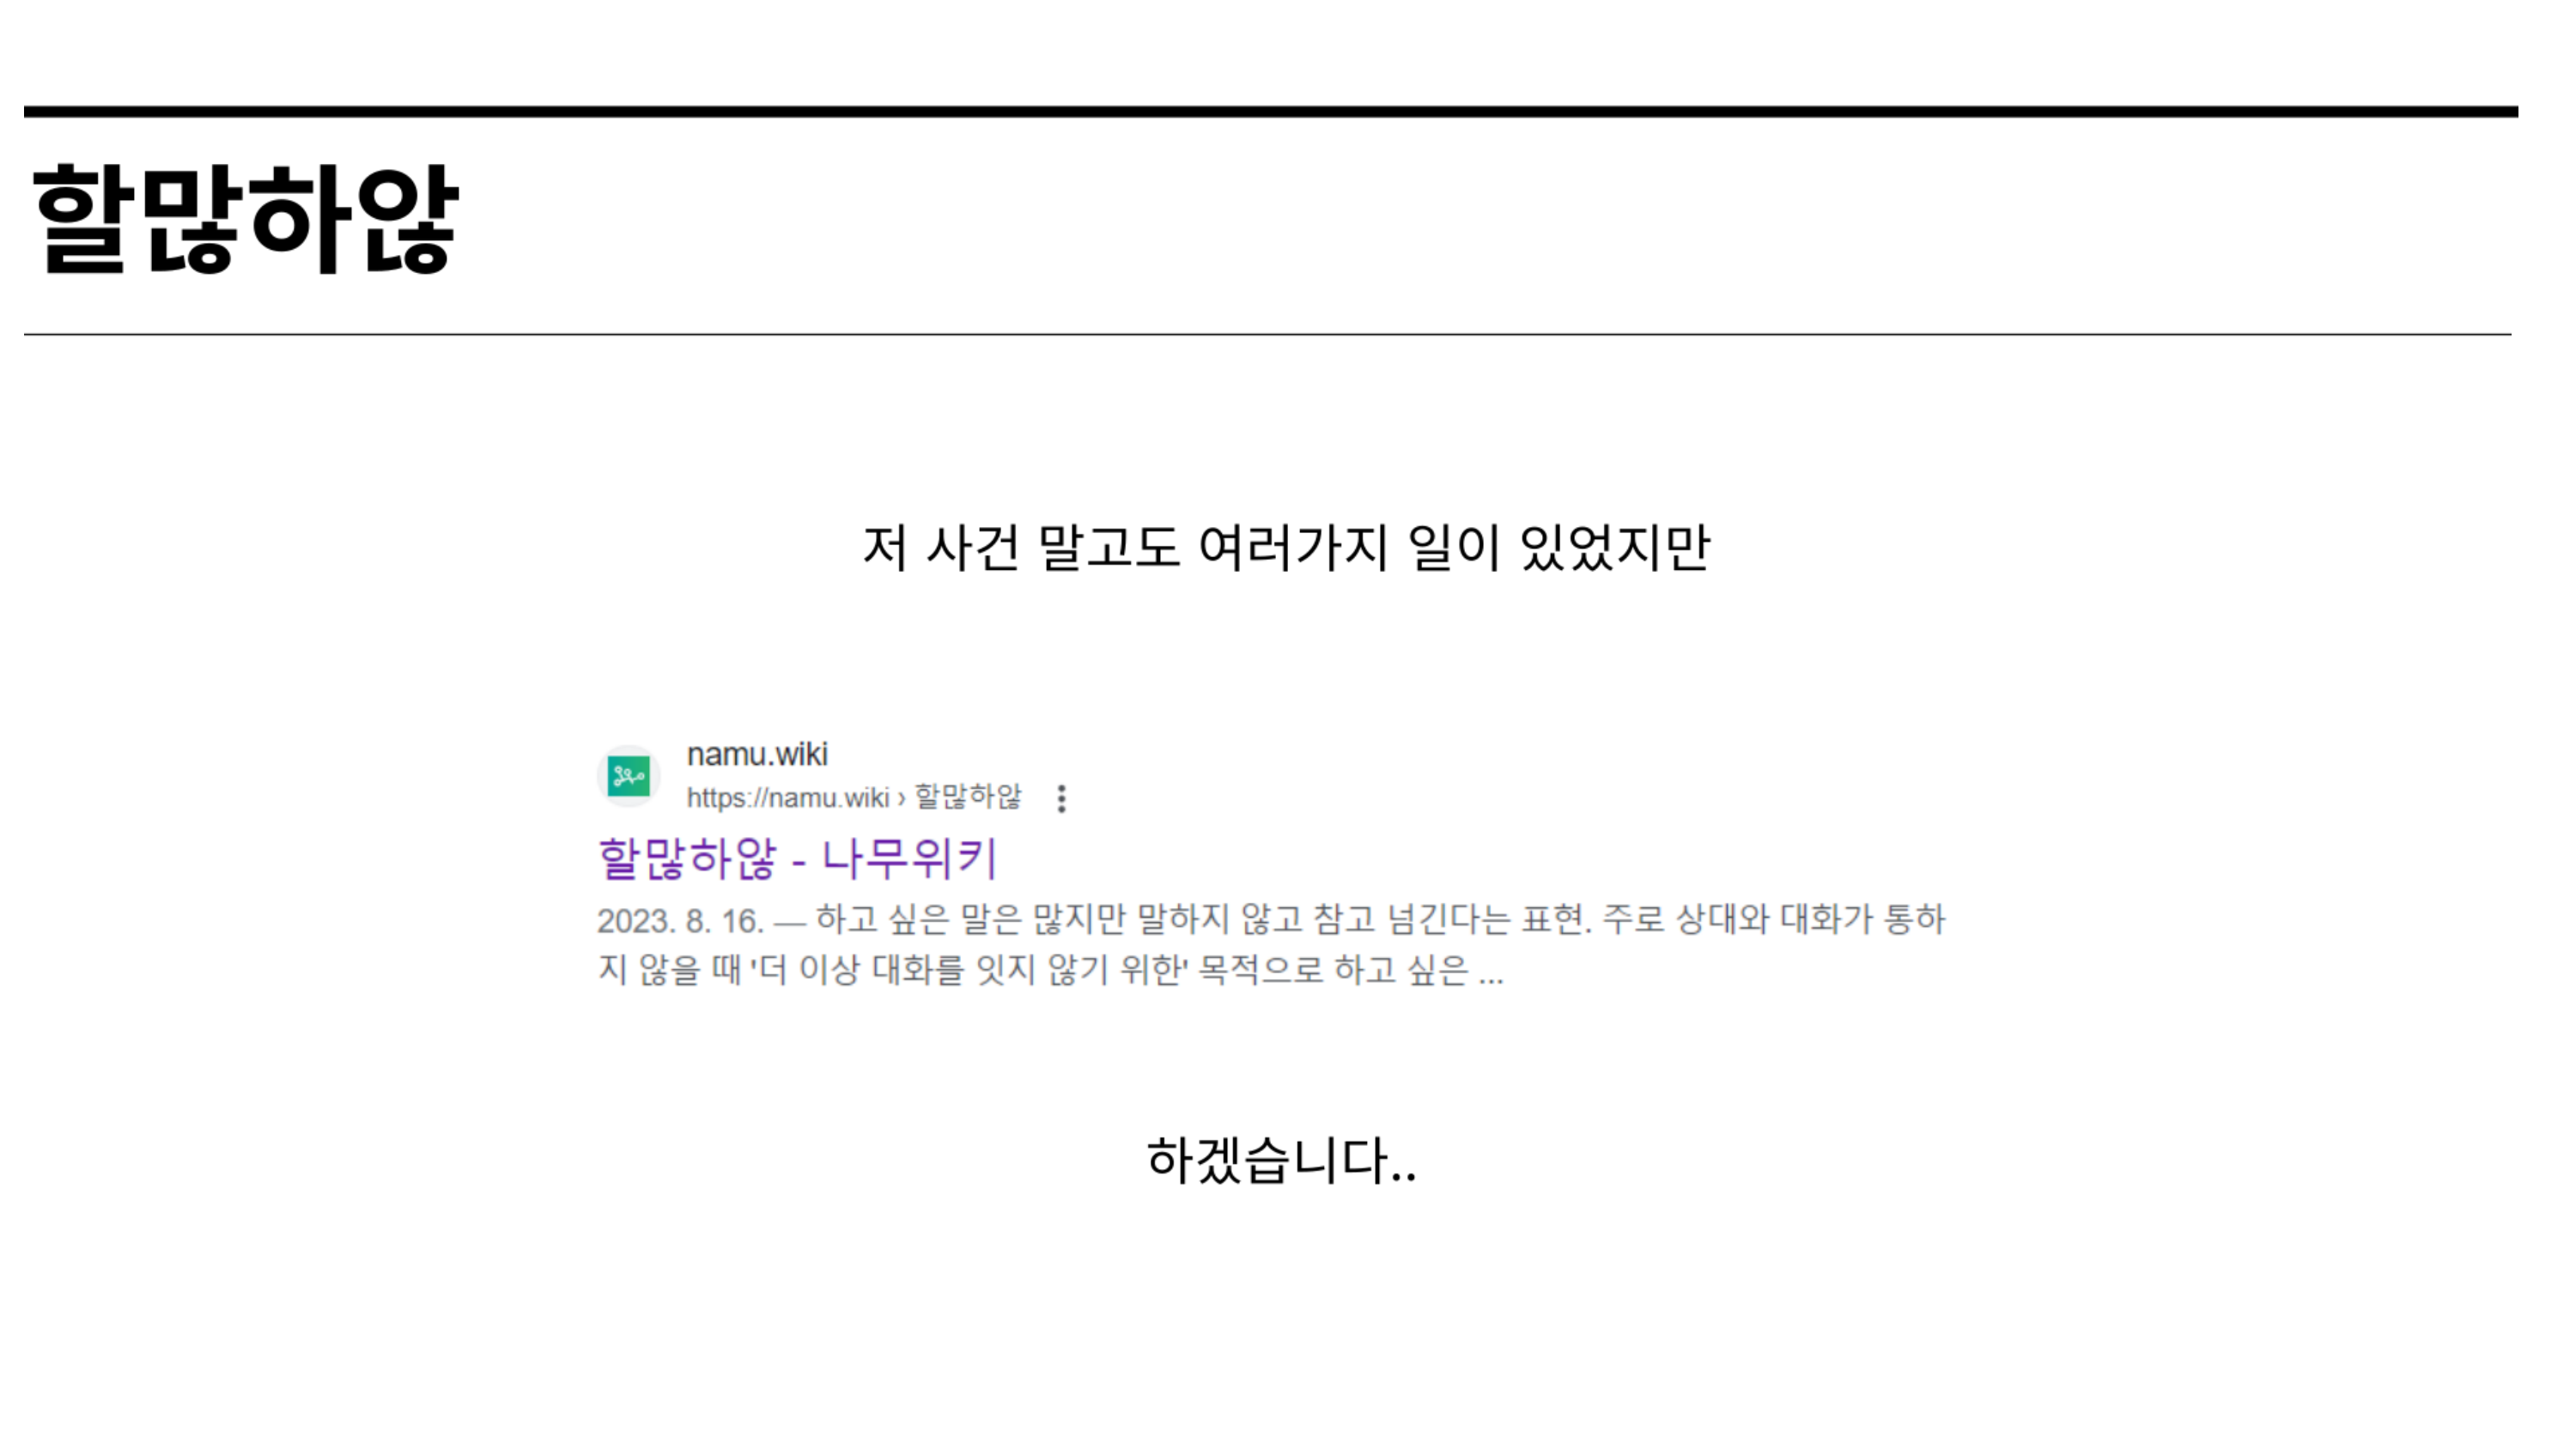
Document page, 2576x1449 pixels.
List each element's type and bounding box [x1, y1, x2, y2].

text_box [588, 89, 2519, 135]
picture [0, 65, 584, 414]
text_box [571, 724, 1984, 1046]
picture [1128, 1096, 1468, 1245]
picture [814, 489, 1783, 640]
text_box [588, 331, 2512, 338]
